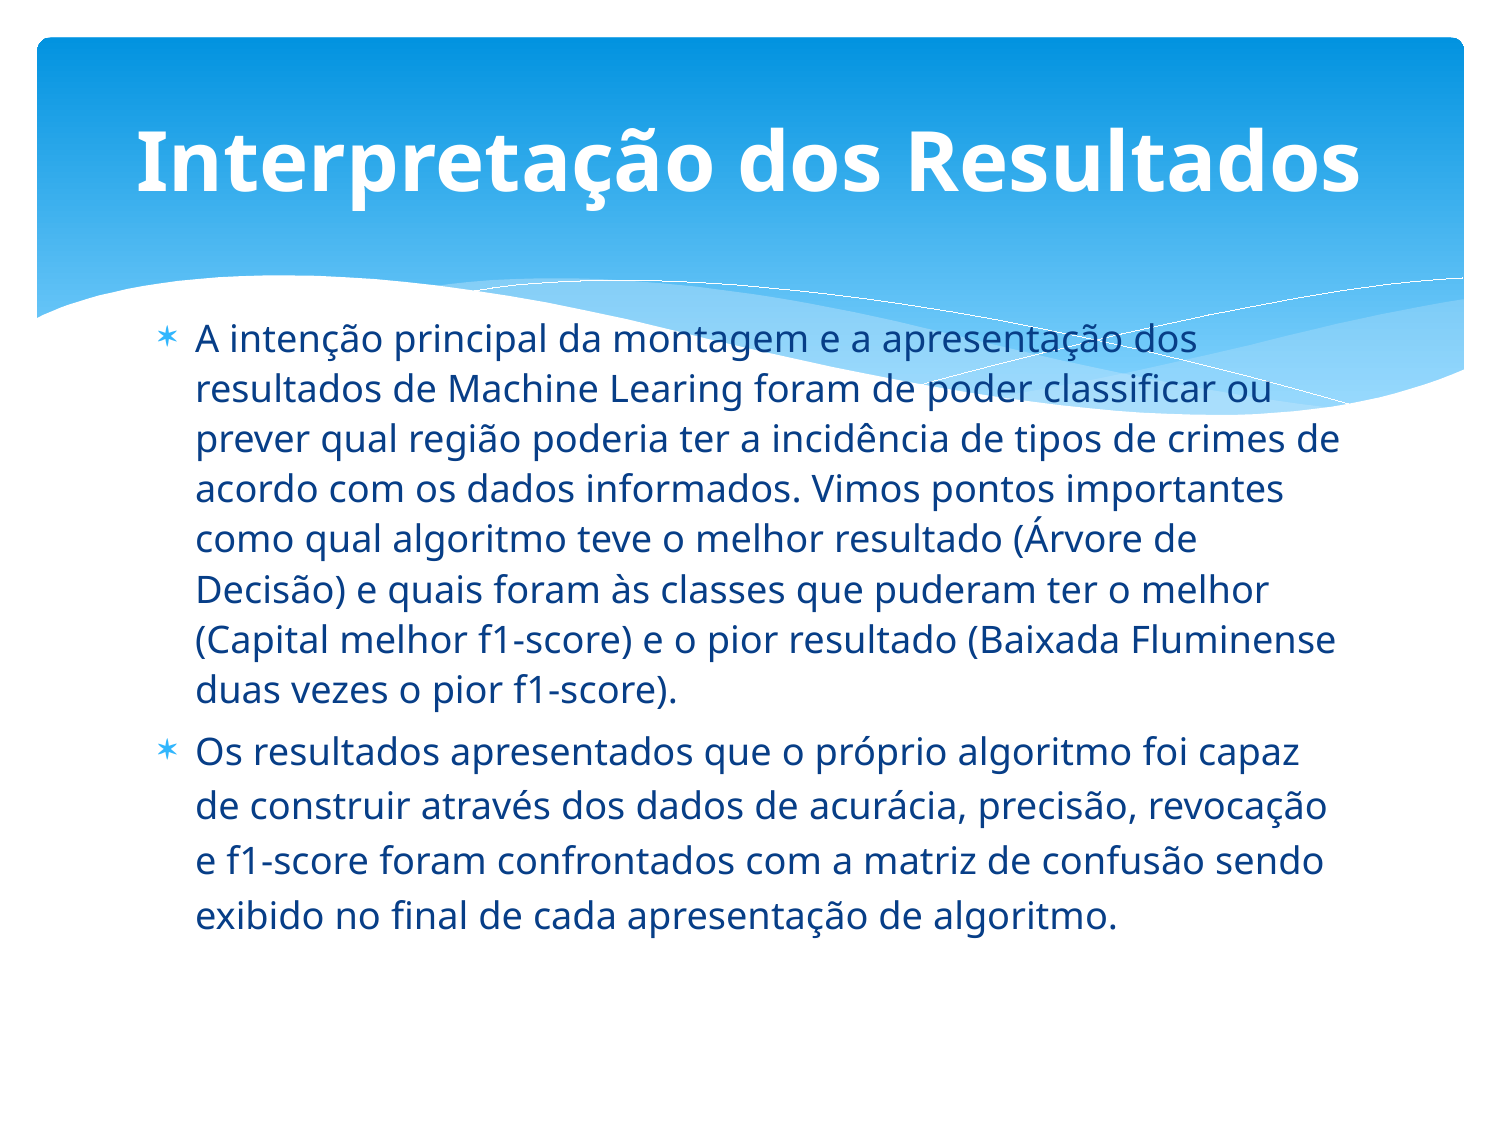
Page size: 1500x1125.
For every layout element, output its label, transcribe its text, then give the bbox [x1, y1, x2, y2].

list A intenção principal da montagem e a apresentação dos resultados de Machine Learing foram de poder classificar ou prever qual região poderia ter a incidência de tipos de crimes de acordo com os dados informados. Vimos pontos importantes como qual algoritmo teve o melhor resultado (Árvore de Decisão) e quais foram às classes que puderam ter o melhor (Capital melhor f1-score) e o pior resultado (Baixada Fluminense duas vezes o pior f1-score). Os resultados apresentados que o próprio algoritmo foi capaz de construir através dos dados de acurácia, precisão, revocação e f1-score foram confrontados com a matriz de confusão sendo exibido no final de cada apresentação de algoritmo. [143, 302, 1359, 1005]
title Interpretação dos Resultados [75, 55, 1425, 261]
